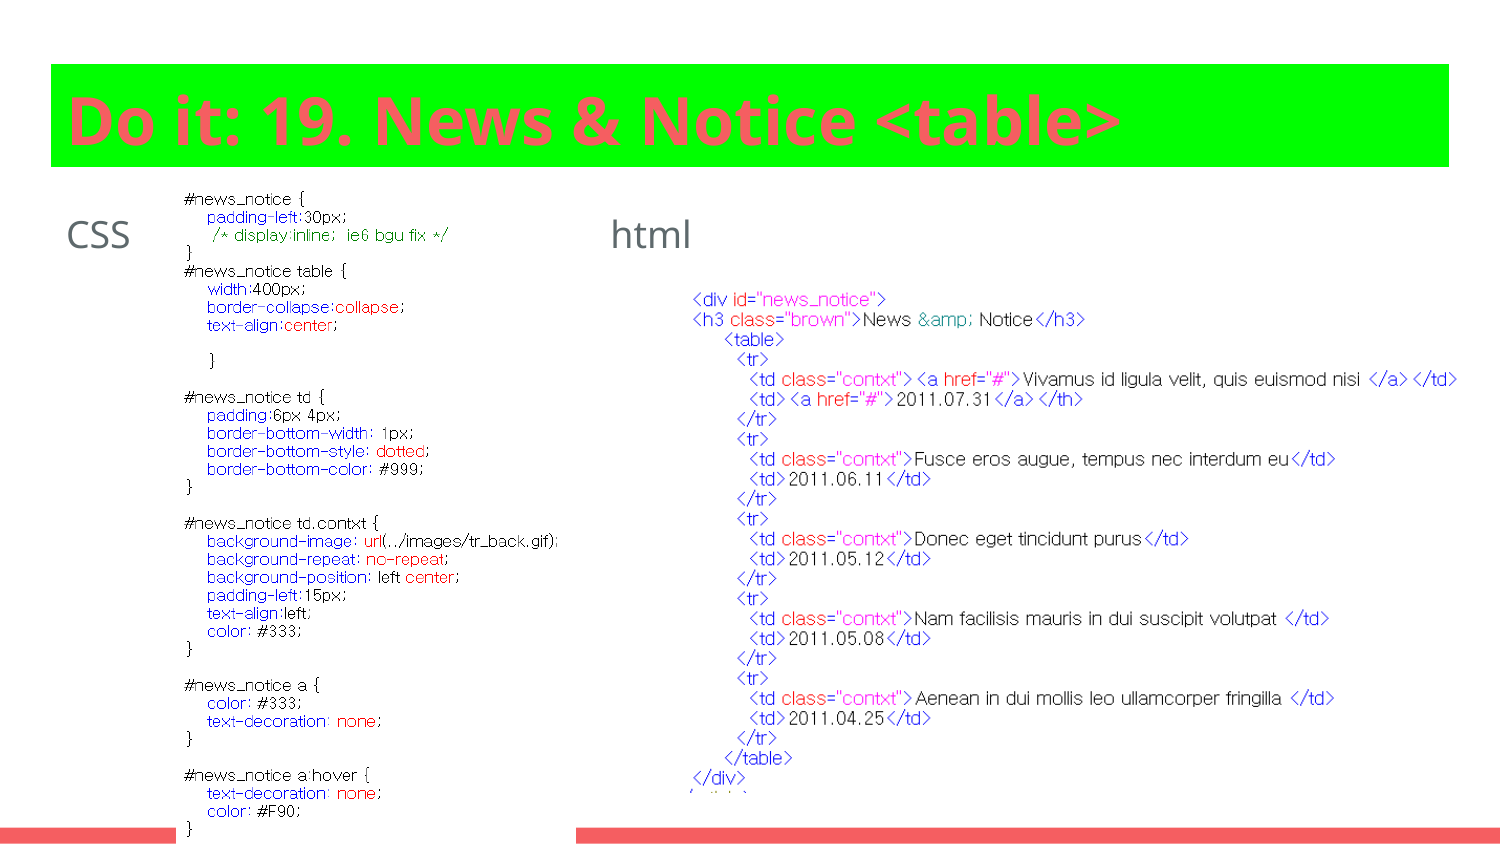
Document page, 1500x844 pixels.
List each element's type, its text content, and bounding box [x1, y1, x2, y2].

list html [595, 189, 737, 242]
list CSS [51, 189, 171, 242]
title Do it: 19. News & Notice <table> [51, 64, 1449, 167]
picture [176, 179, 576, 844]
picture [683, 281, 1469, 794]
